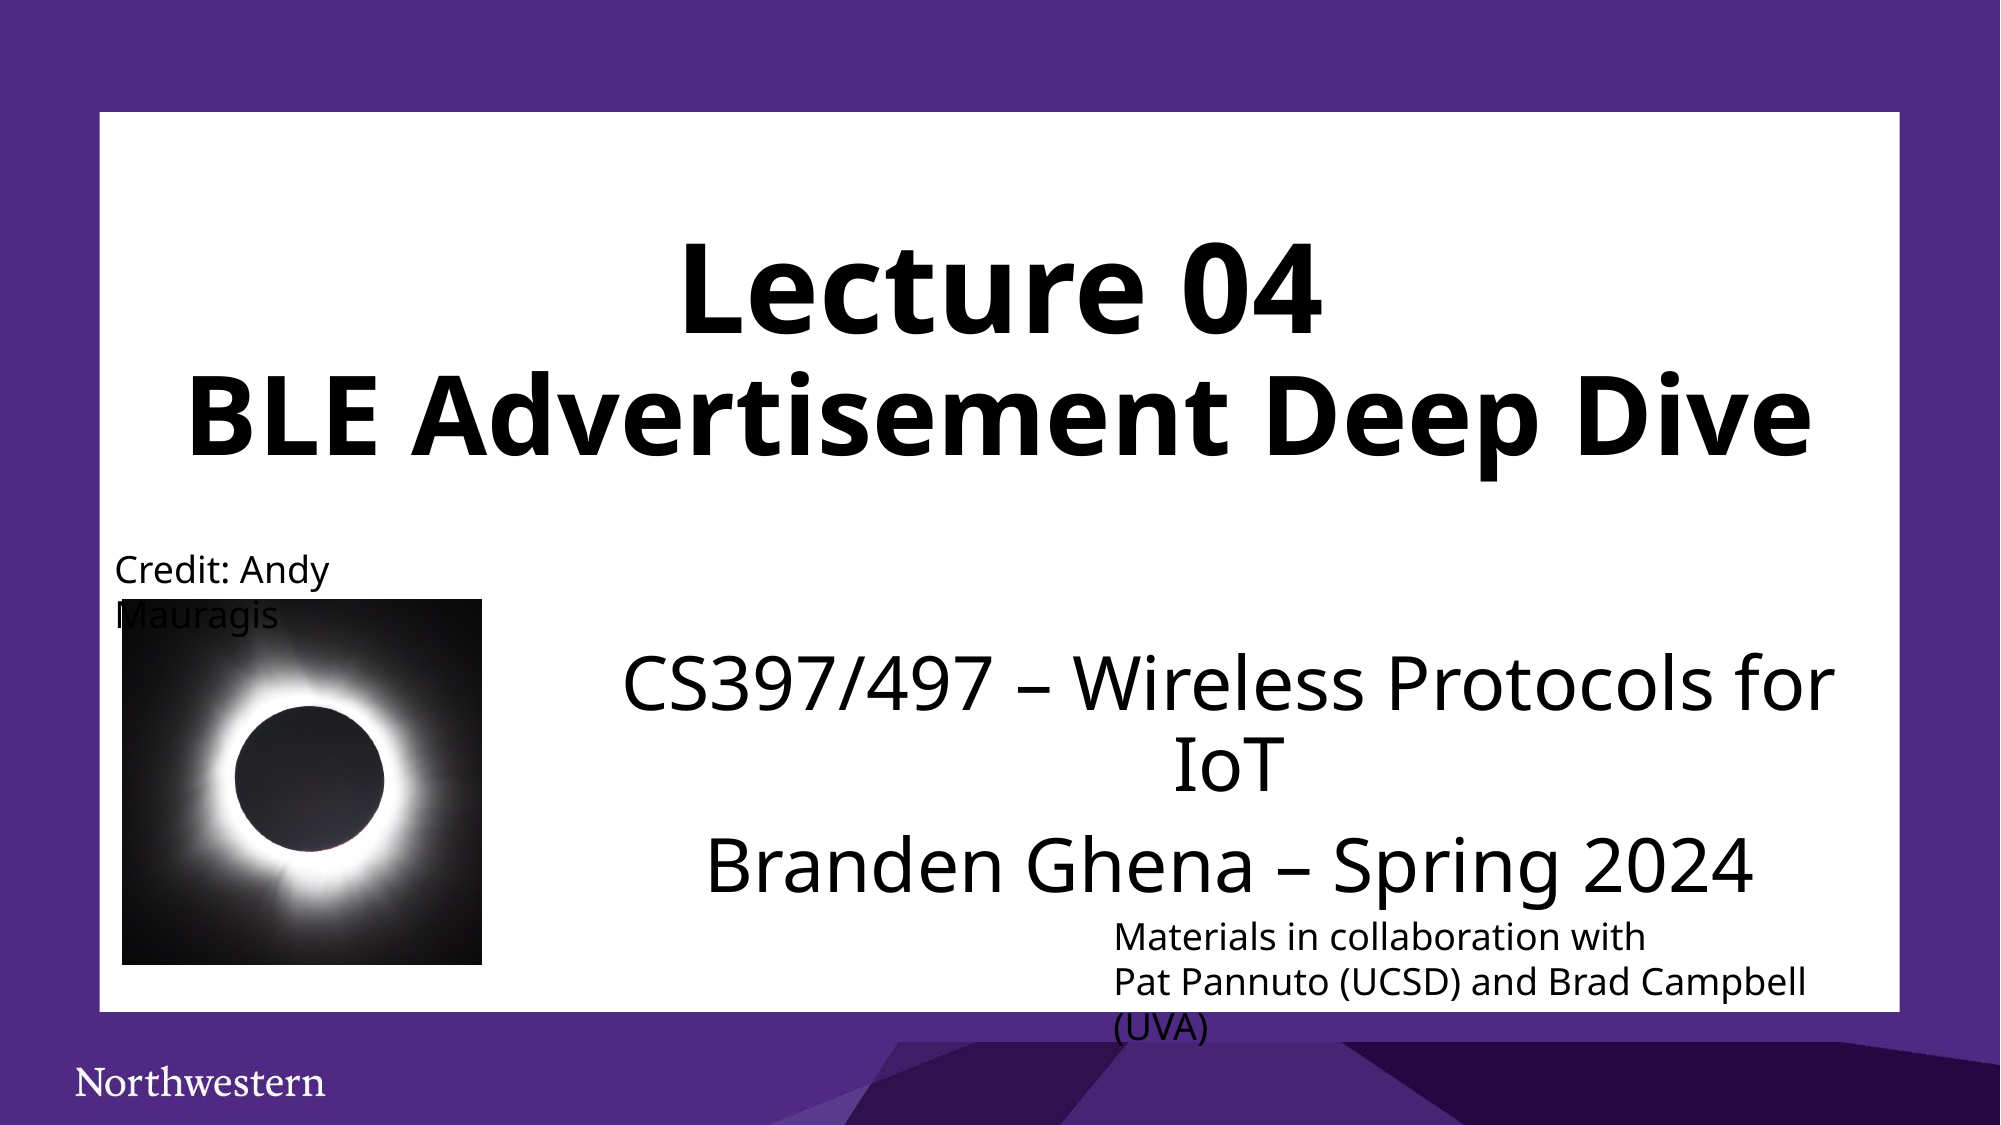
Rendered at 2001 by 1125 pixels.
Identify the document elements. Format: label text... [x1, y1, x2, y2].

text_box Credit: Andy Mauragis [99, 539, 514, 644]
text_box Materials in collaboration with Pat Pannuto (UCSD) and Brad Campbell (UVA) [1098, 905, 1900, 1056]
title Lecture 04 BLE Advertisement Deep Dive [99, 112, 1900, 488]
subtitle CS397/497 – Wireless Protocols for IoT Branden Ghena – Spring 2024 [559, 637, 1900, 863]
picture [0, 1042, 2000, 1125]
picture [122, 599, 482, 965]
